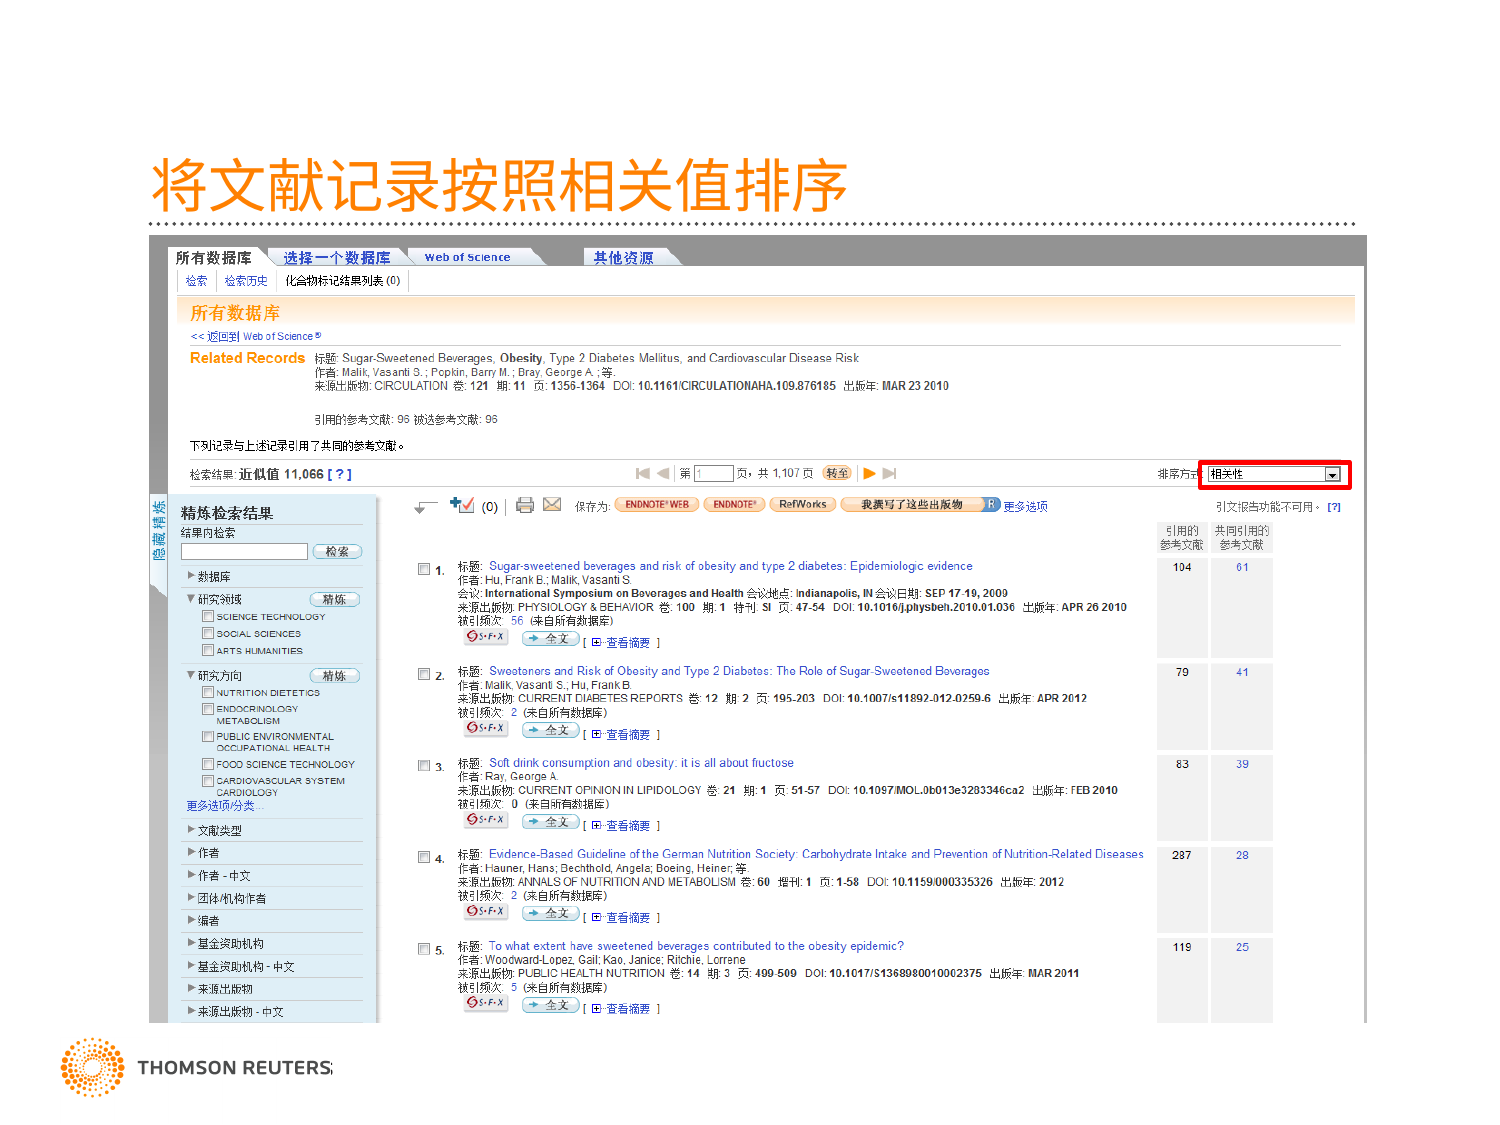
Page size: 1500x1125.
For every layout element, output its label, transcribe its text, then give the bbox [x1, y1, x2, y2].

title 将文献记录按照相关值排序 [150, 83, 1360, 221]
picture [149, 234, 1367, 1023]
picture [60, 1037, 333, 1125]
